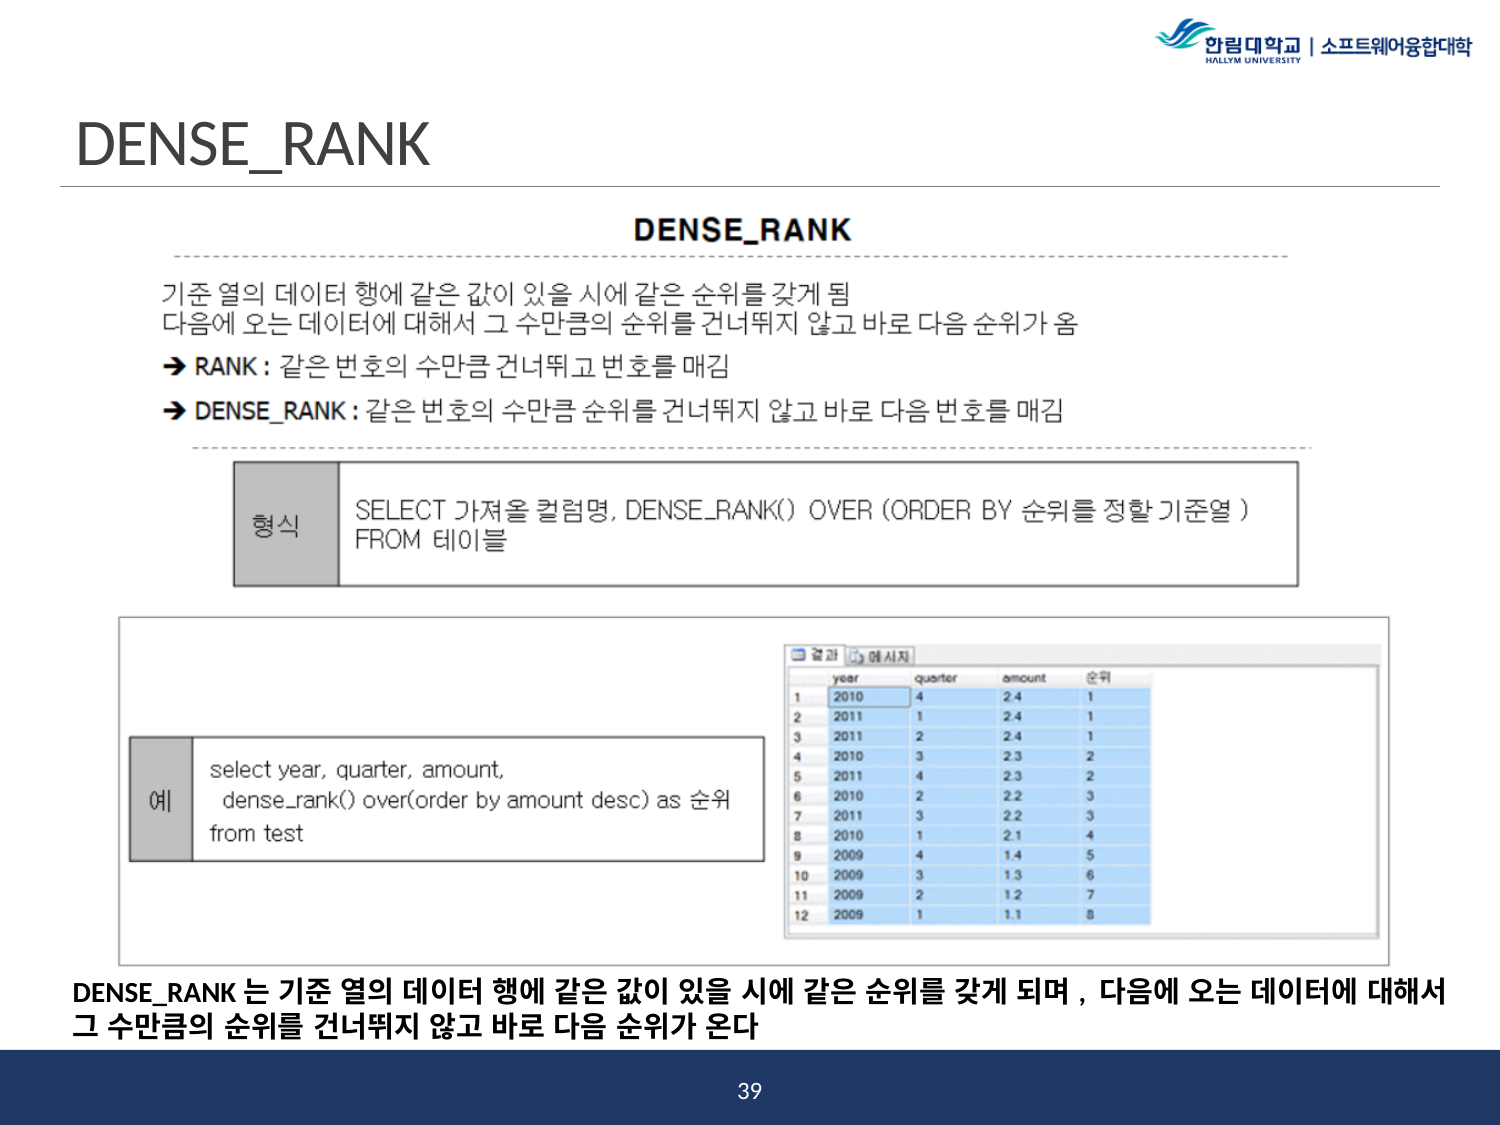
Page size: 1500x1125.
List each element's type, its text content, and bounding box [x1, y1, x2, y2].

title DENSE_RANK [60, 62, 1440, 187]
slide_number 38 [669, 1059, 831, 1120]
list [103, 203, 1396, 982]
text_box DENSE_RANK는 기준 열의 데이터 행에 같은 값이 있을 시에 같은 순위를 갖게 되며, 다음에 오는 데이터에 대해서 그 수만큼의 순위를 건너뛰지 않고 바로 다음 순위가 온다 [57, 965, 1464, 1051]
picture [1148, 7, 1483, 76]
